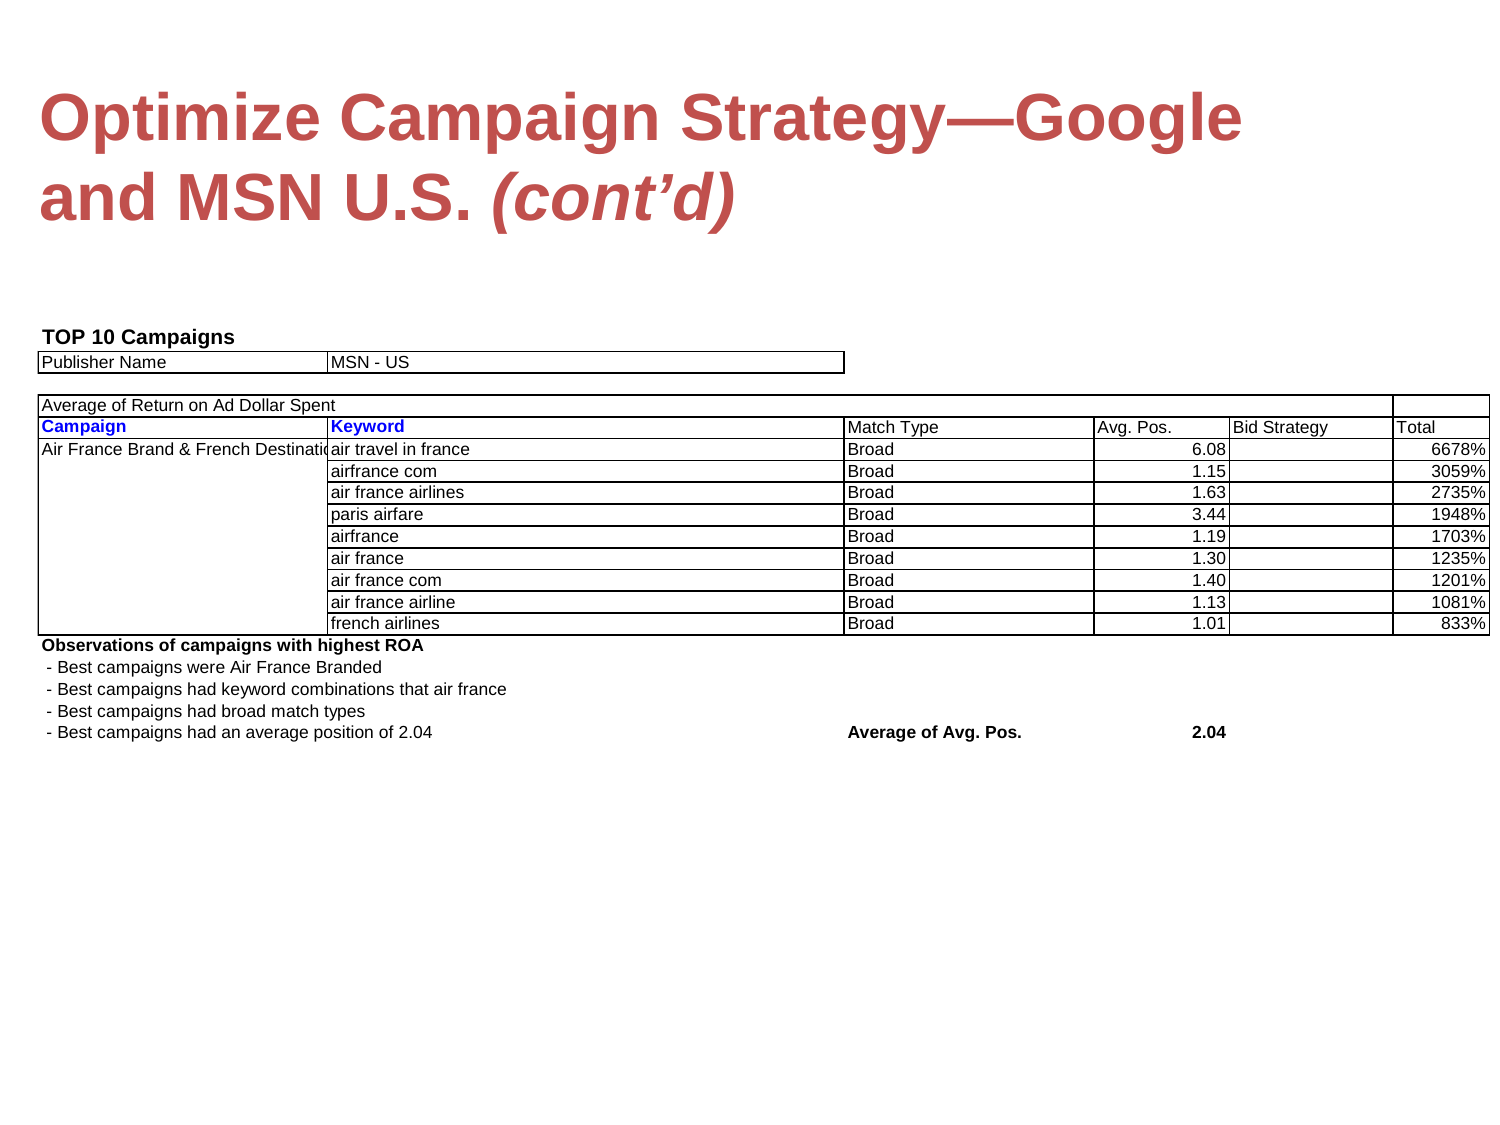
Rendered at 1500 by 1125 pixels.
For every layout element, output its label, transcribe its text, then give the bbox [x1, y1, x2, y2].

text_box Optimize Campaign Strategy—Google and MSN U.S. (cont’d) [24, 74, 1390, 233]
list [37, 324, 1491, 746]
